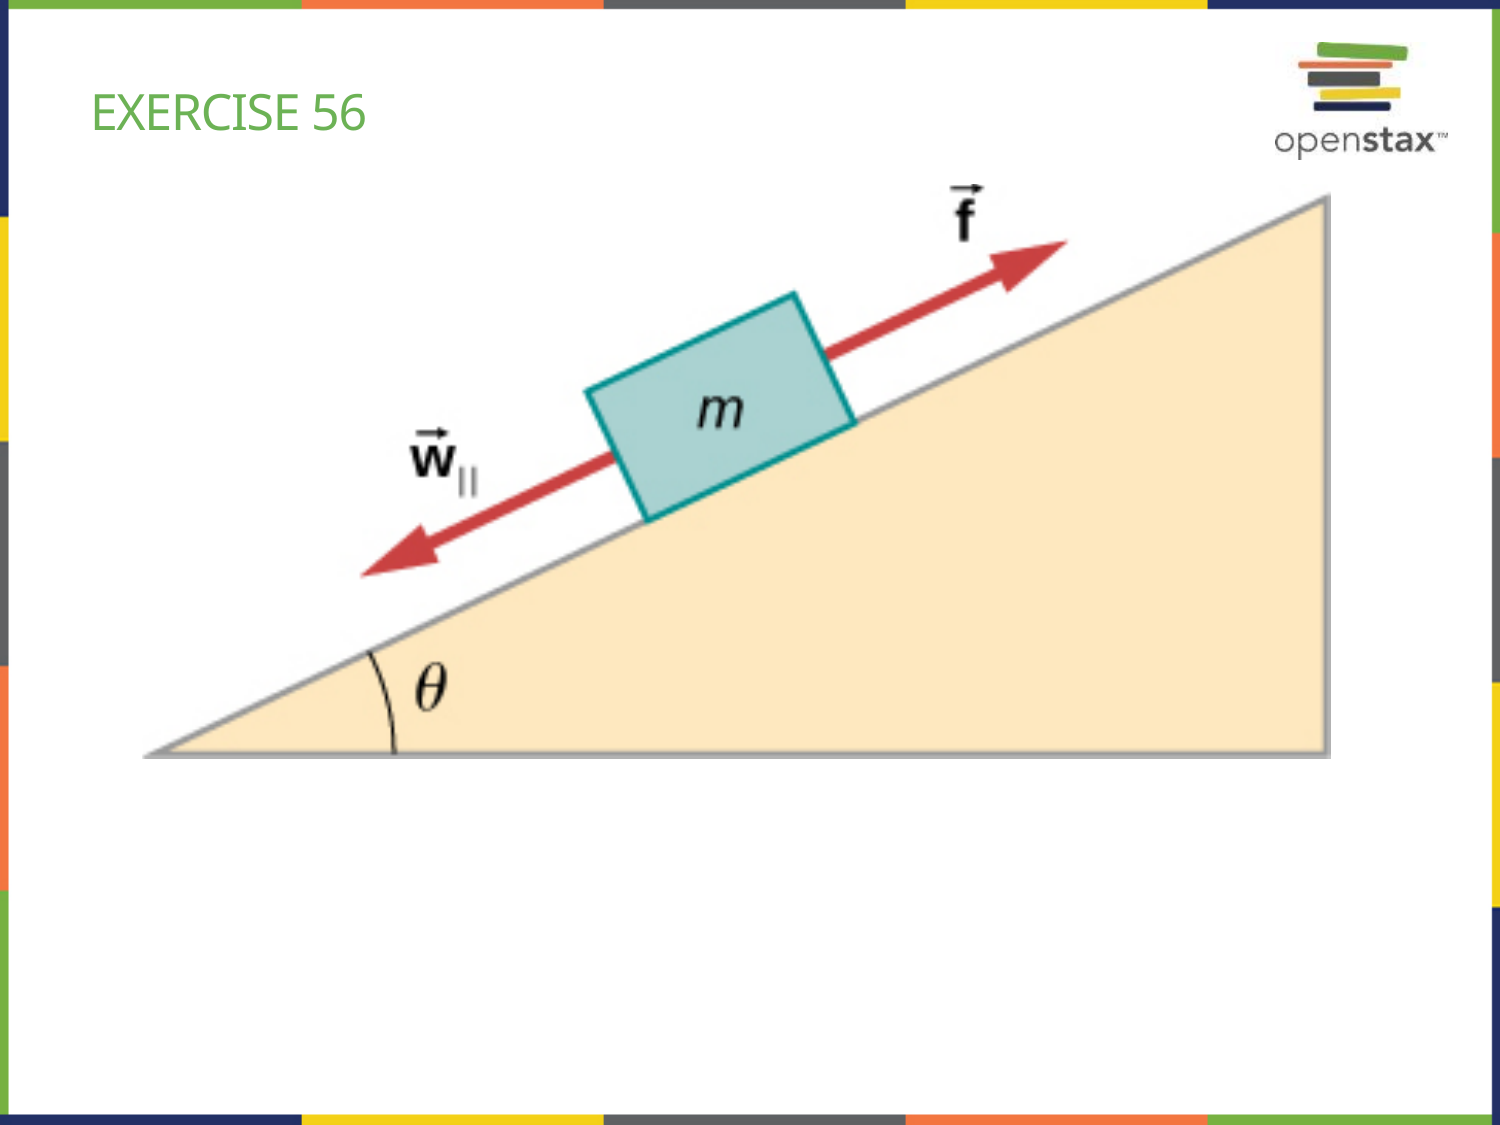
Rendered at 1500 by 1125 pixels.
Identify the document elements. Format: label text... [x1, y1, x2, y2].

picture [0, 0, 1500, 1125]
title Exercise 56 [75, 39, 1275, 148]
